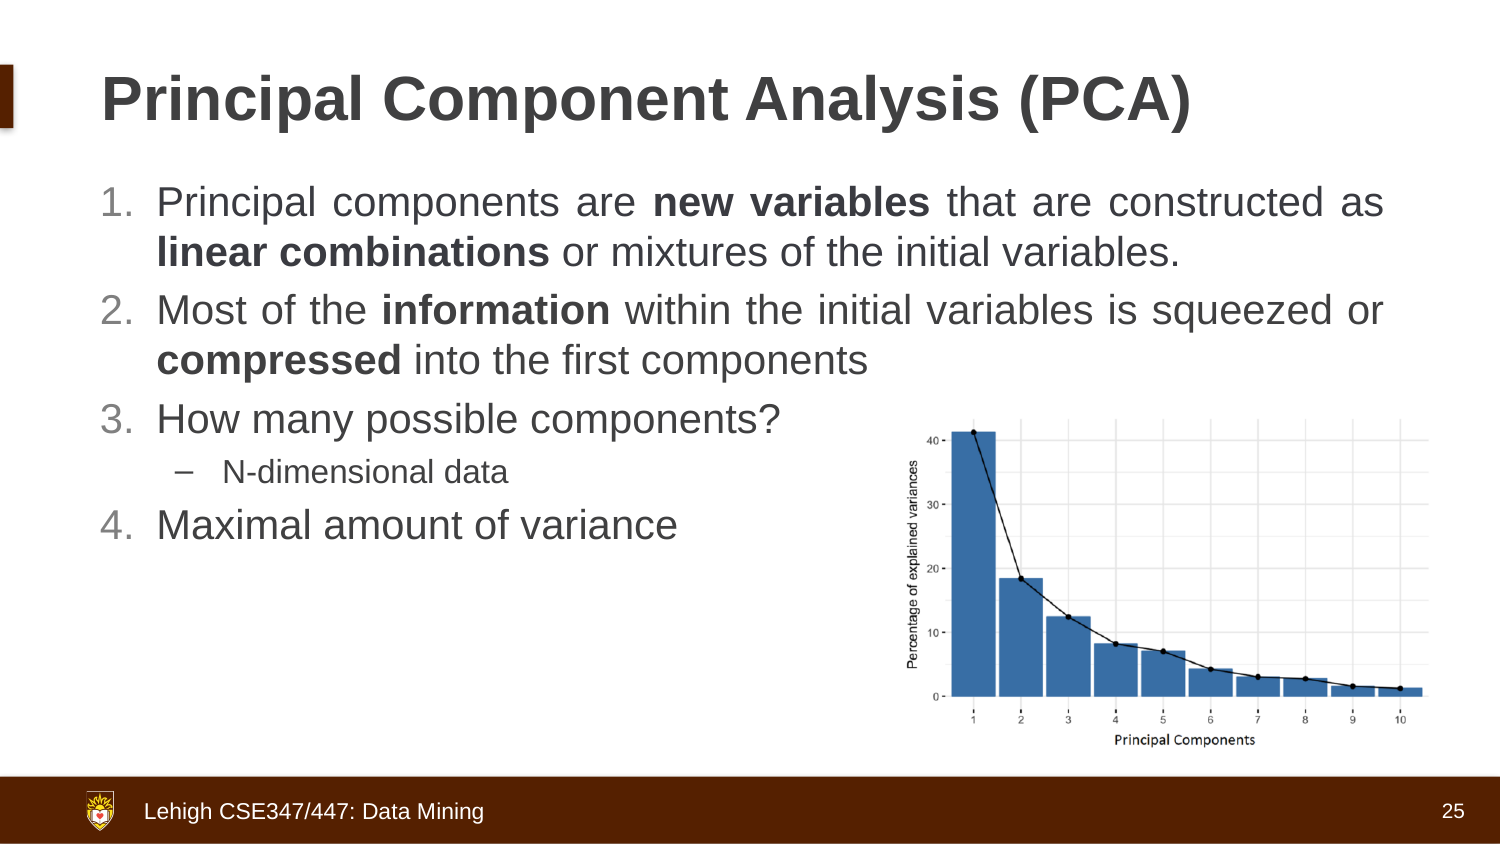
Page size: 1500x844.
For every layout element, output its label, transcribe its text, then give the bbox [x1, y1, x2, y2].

list Lehigh CSE347/447: Data Mining [129, 789, 988, 831]
picture [86, 791, 116, 831]
picture [899, 389, 1436, 759]
title Principal Component Analysis (PCA) [86, 38, 1400, 153]
list Principal components are new variables that are constructed as linear combinations or mixtures of the initial variables. Most of the information within the initial variables is squeezed or compressed into the first components How many possible components? N-dimensional data Maximal amount of variance [85, 167, 1400, 729]
slide_number 25 [1389, 777, 1480, 843]
